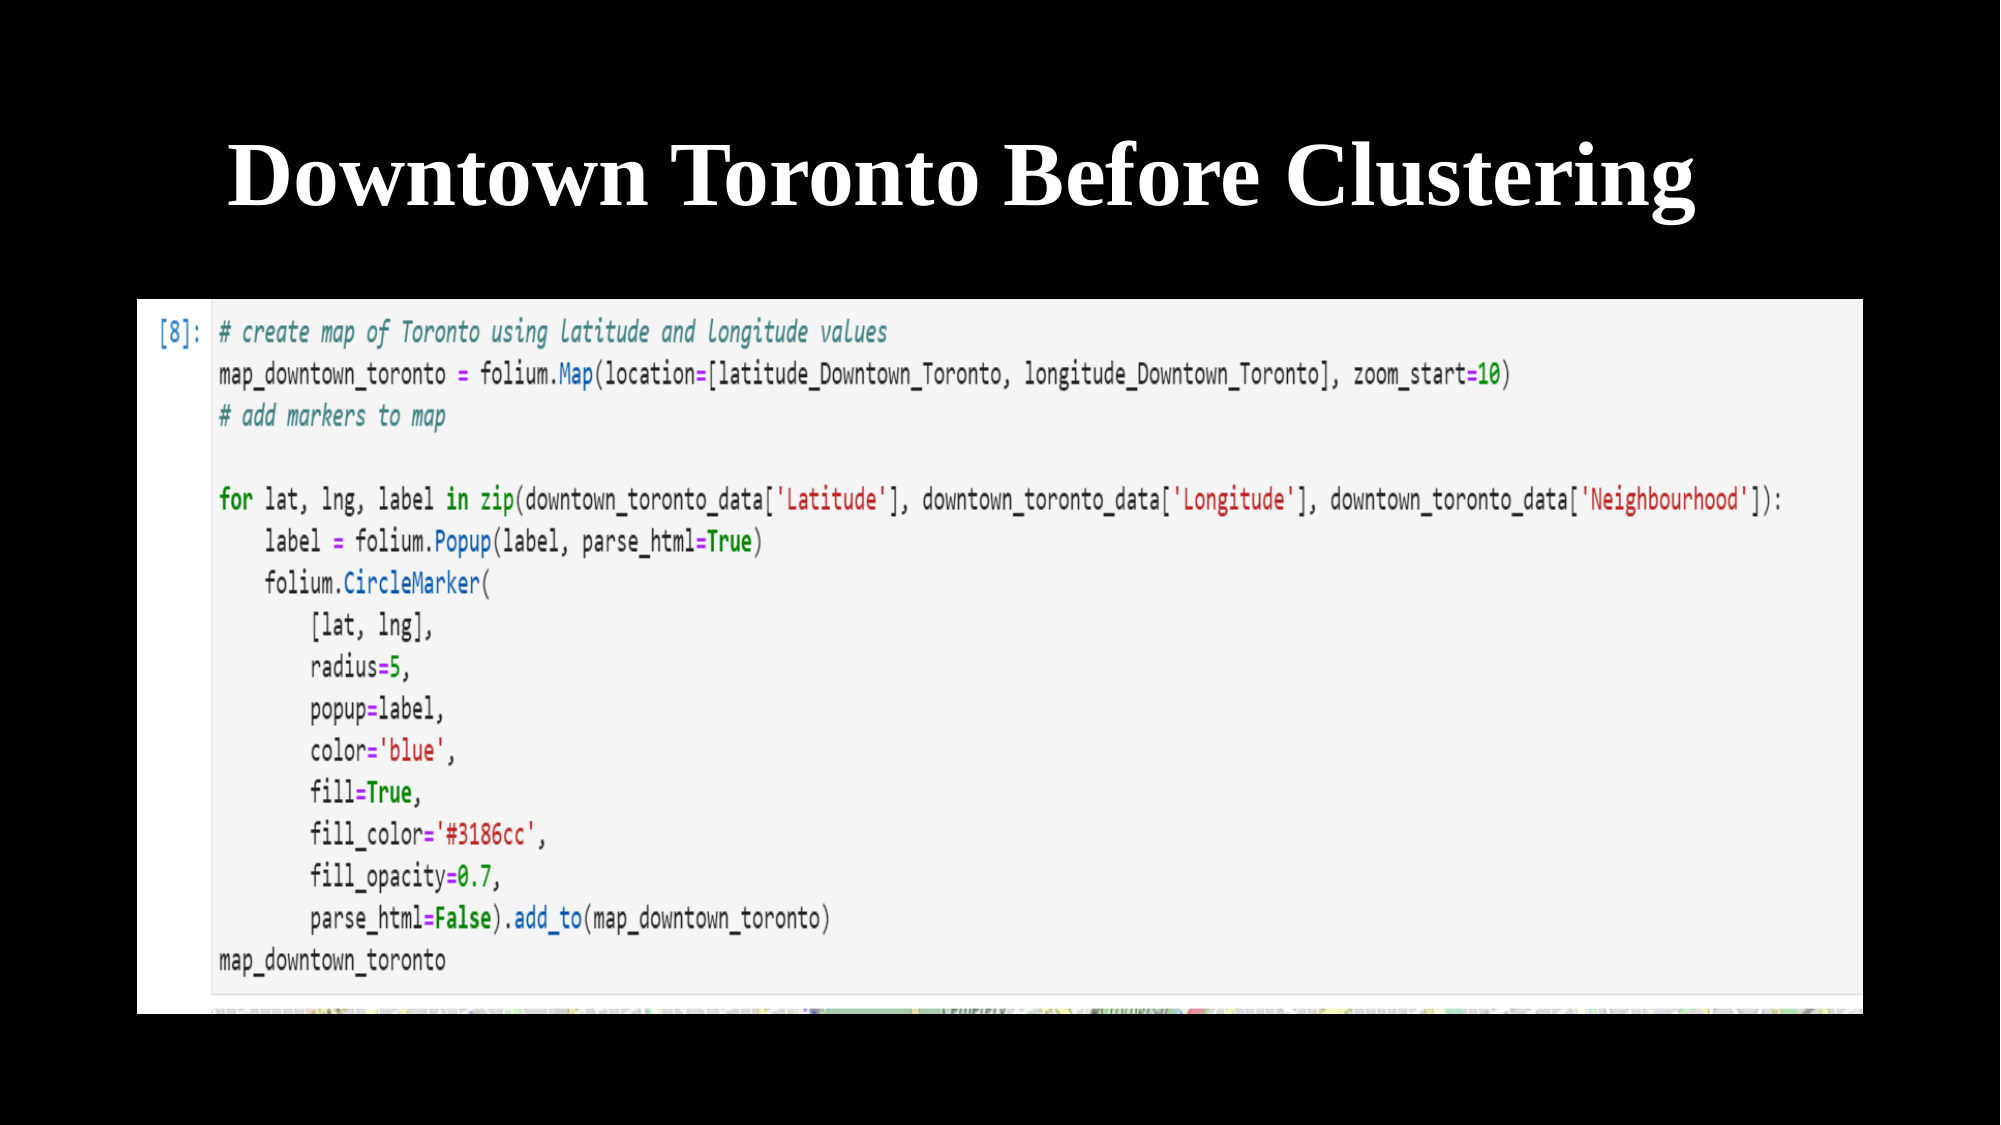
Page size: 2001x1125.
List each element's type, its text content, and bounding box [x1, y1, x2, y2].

picture [137, 299, 1863, 1014]
title Downtown Toronto Before Clustering [137, 59, 1863, 278]
